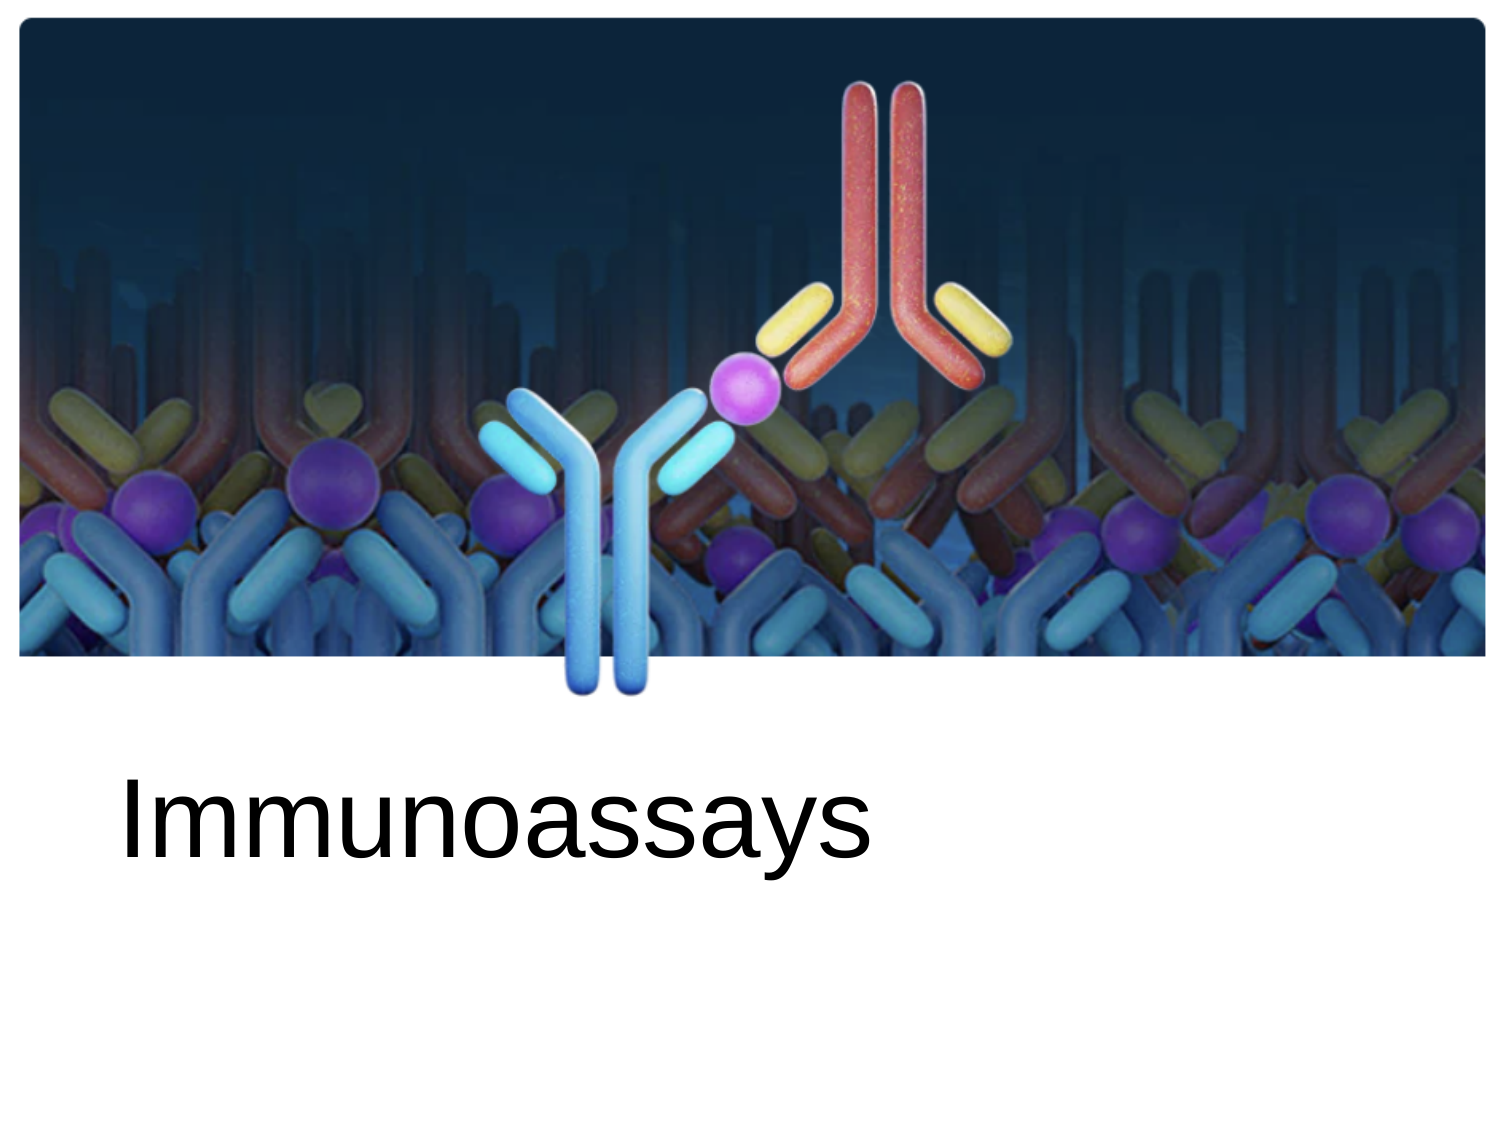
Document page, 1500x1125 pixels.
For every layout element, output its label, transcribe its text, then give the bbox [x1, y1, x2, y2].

picture [0, 0, 1500, 711]
list Immunoassays [102, 752, 1397, 999]
